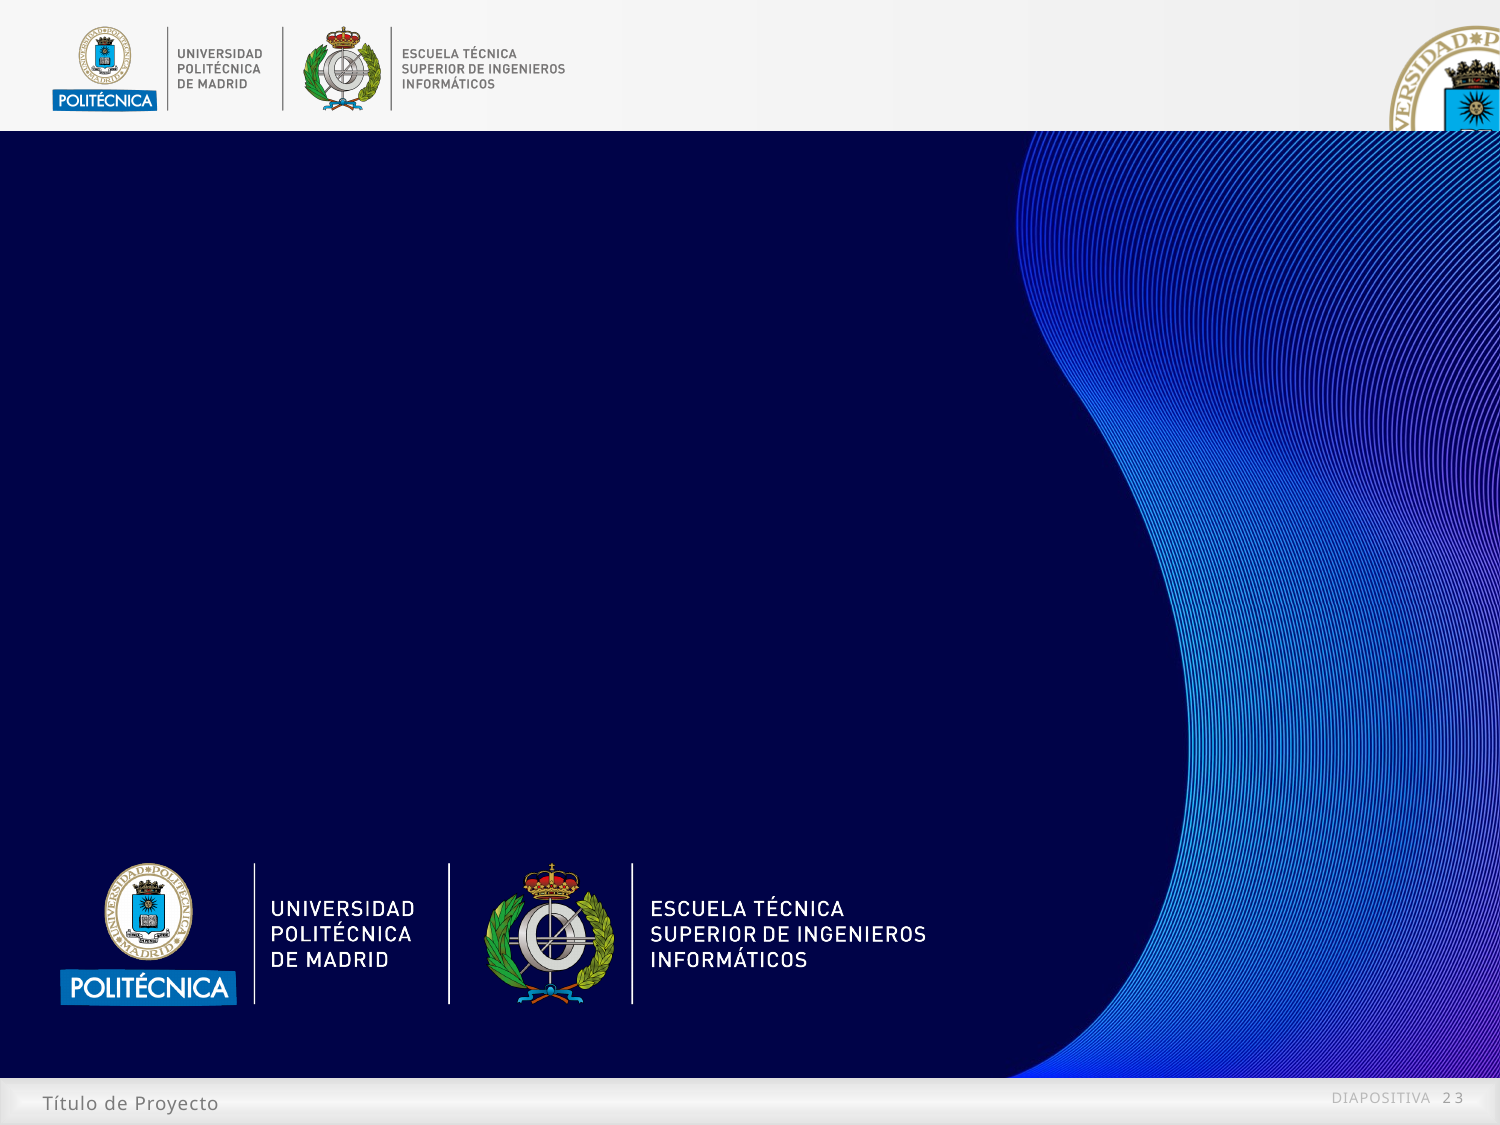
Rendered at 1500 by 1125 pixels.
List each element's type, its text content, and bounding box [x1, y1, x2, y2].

picture [1470, 101, 1483, 115]
list Título de Proyecto [36, 1078, 1141, 1125]
picture [0, 4, 1500, 1078]
